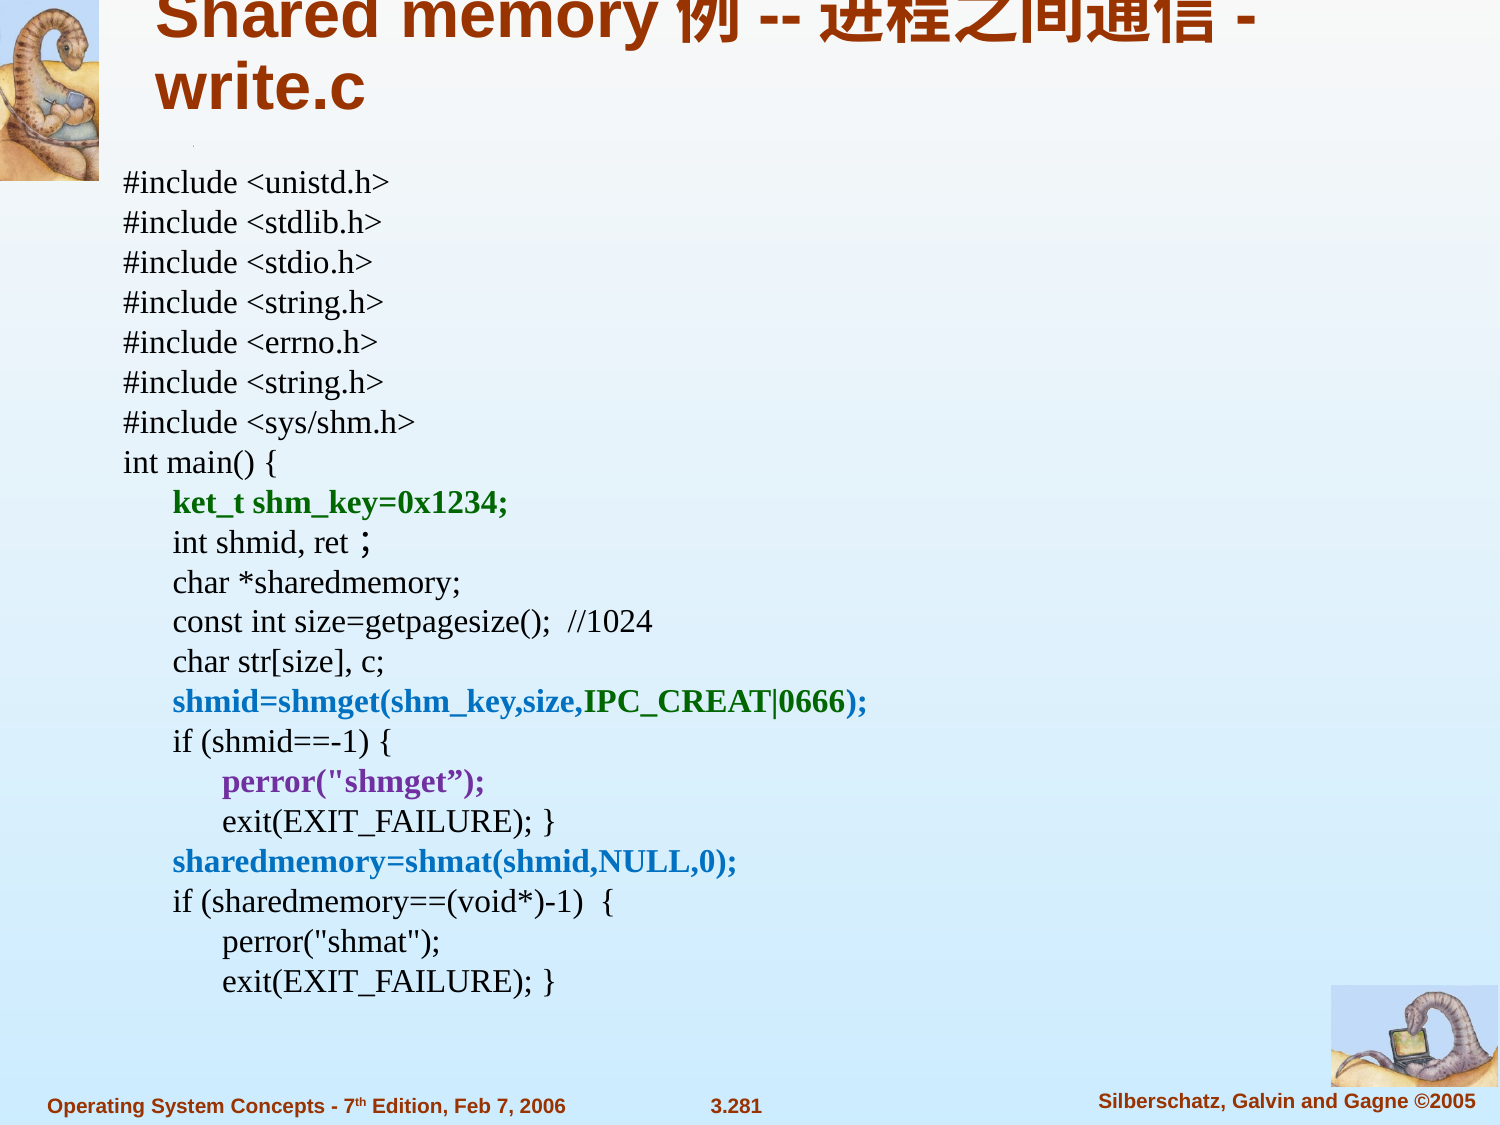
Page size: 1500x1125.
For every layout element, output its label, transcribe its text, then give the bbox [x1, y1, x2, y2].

picture [1331, 985, 1498, 1087]
picture [0, 0, 99, 181]
text_box Shared memory例--进程之间通信-write.c [141, 31, 1467, 131]
list #include <unistd.h> #include <stdlib.h> #include <stdio.h> #include <string.h> #include <errno.h> #include <string.h> #include <sys/shm.h> int main() { ket_t shm_key=0x1234; int shmid, ret； char *sharedmemory; const int size=getpagesize(); //1024 char str[size], c; shmid=shmget(shm_key,size,IPC_CREAT|0666); if (shmid==-1) { perror("shmget”); exit(EXIT_FAILURE); } sharedmemory=shmat(shmid,NULL,0); if (sharedmemory==(void*)-1) { perror("shmat"); exit(EXIT_FAILURE); } [108, 154, 1402, 1047]
